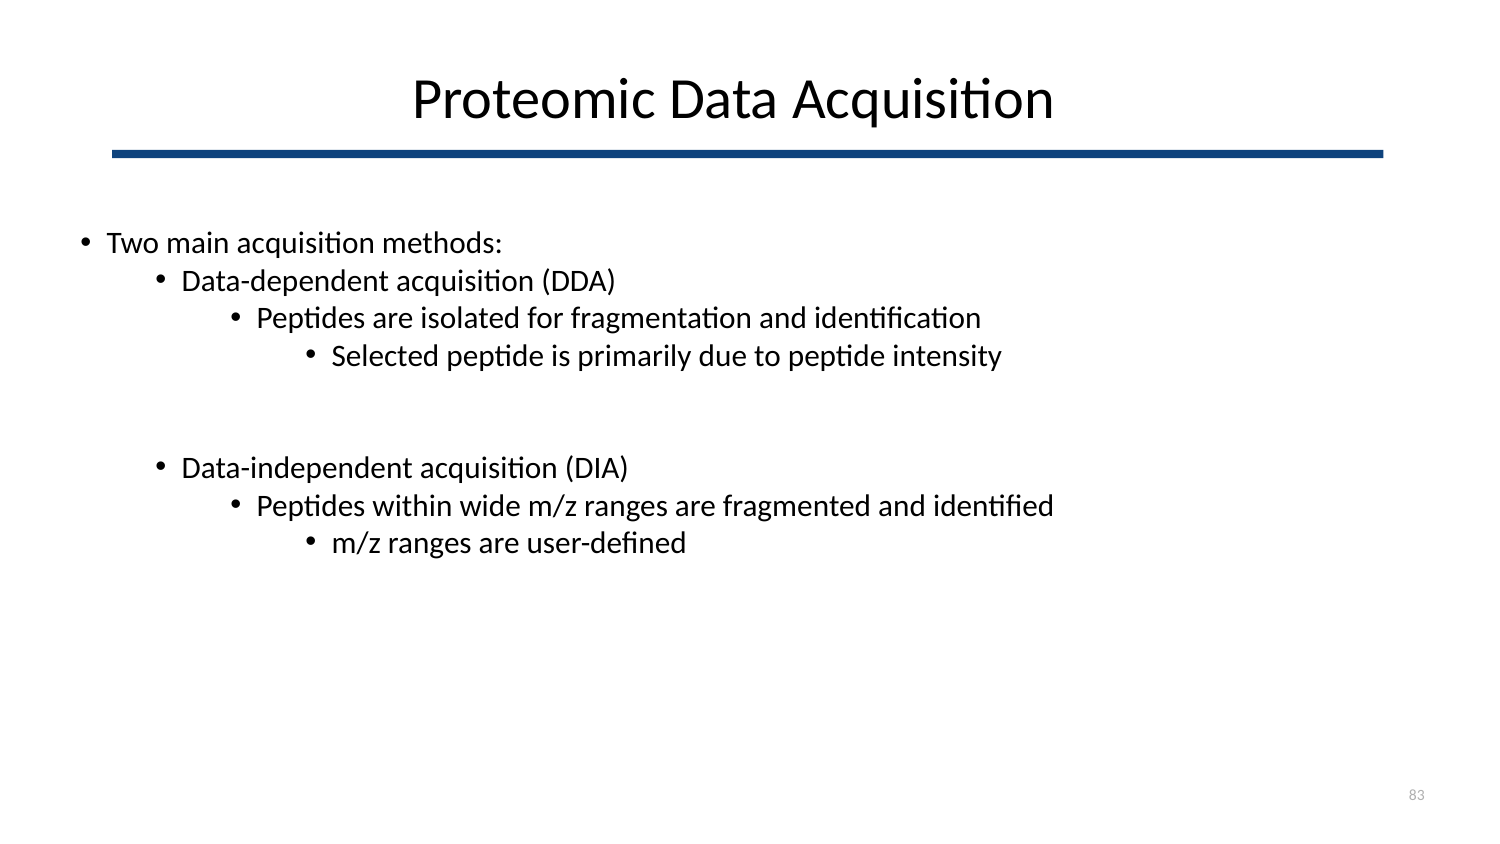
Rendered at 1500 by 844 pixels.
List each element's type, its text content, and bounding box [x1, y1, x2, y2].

text_box Proteomic Data Acquisition [31, 60, 1433, 147]
slide_number 83 [1406, 784, 1425, 803]
text_box Two main acquisition methods: Data-dependent acquisition (DDA) Peptides are isolated for fragmentation and identification Selected peptide is primarily due to peptide intensity Data-independent acquisition (DIA) Peptides within wide m/z ranges are fragmented and identified m/z ranges are user-defined [65, 215, 1460, 568]
